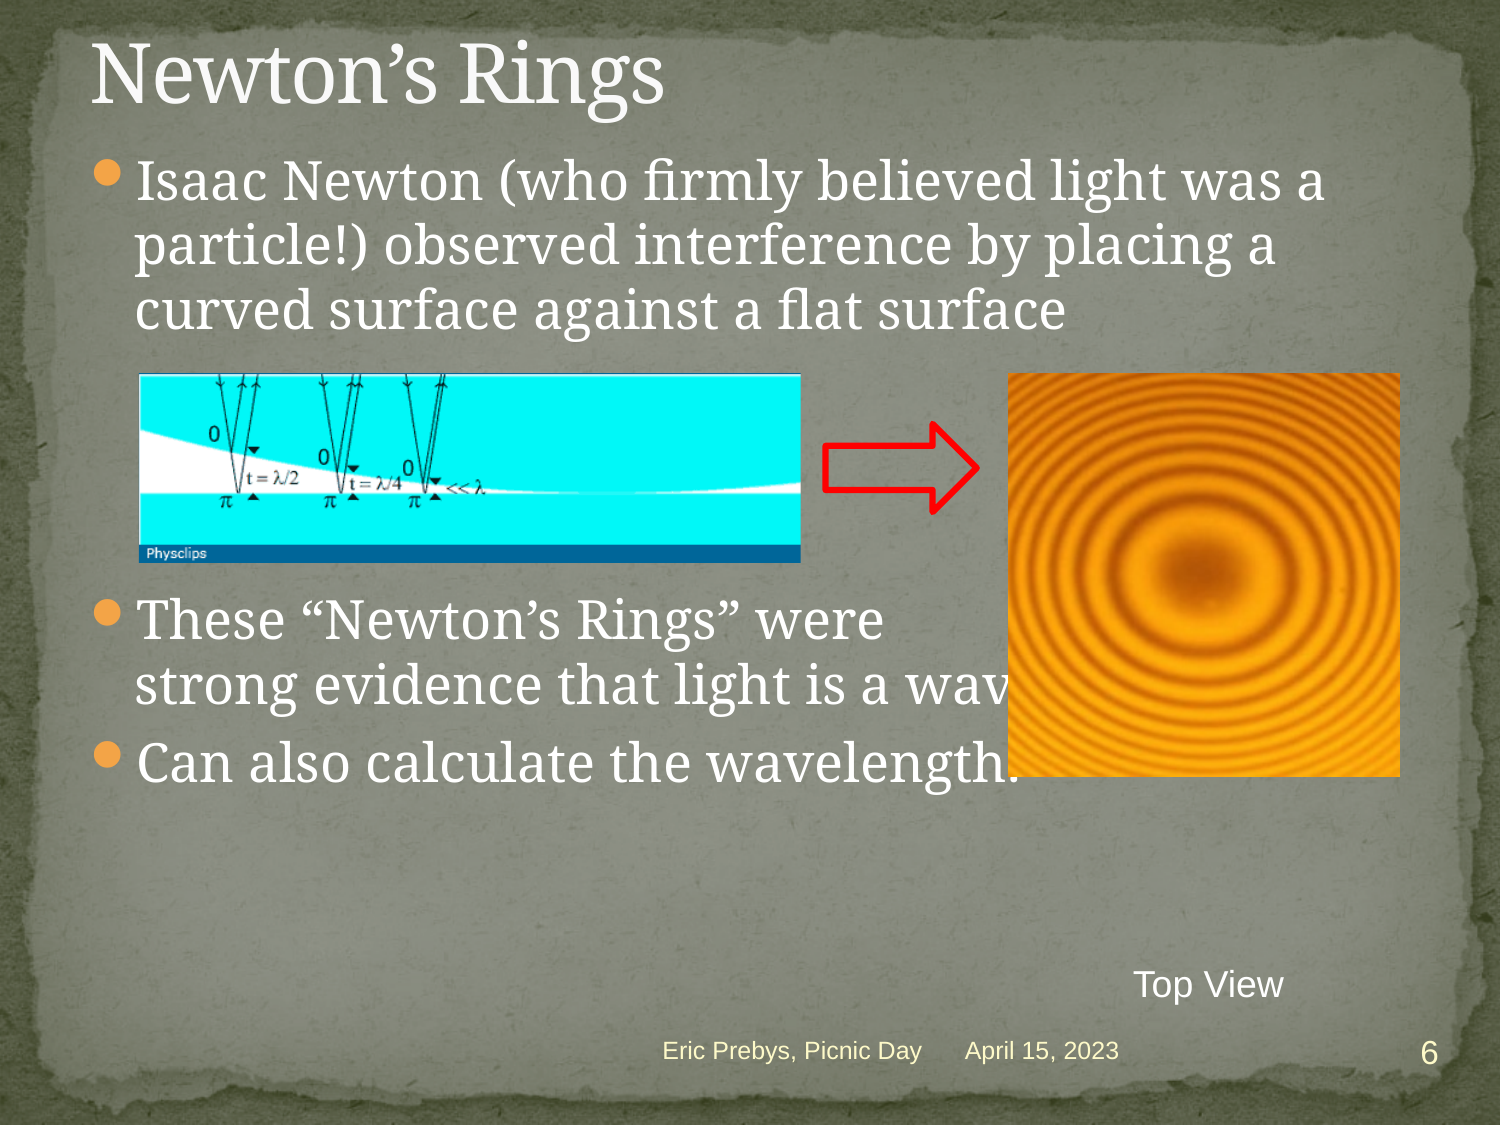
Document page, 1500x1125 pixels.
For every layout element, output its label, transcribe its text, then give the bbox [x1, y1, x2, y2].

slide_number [950, 1017, 1375, 1081]
footer Eric Prebys, Picnic Day [350, 1017, 938, 1081]
list Isaac Newton (who firmly believed light was a particle!) observed interference by placing a curved surface against a flat surface These “Newton’s Rings” were strong evidence that light is a wave! Can also calculate the wavelength. [74, 137, 1426, 777]
text_box Top View [1117, 953, 1299, 1013]
picture [193, 551, 206, 560]
picture [152, 548, 190, 558]
picture [1008, 373, 1400, 777]
text_box [822, 420, 980, 515]
picture [138, 375, 801, 544]
slide_number 6 [1379, 1014, 1480, 1089]
title Newton’s Rings [74, 24, 1425, 128]
